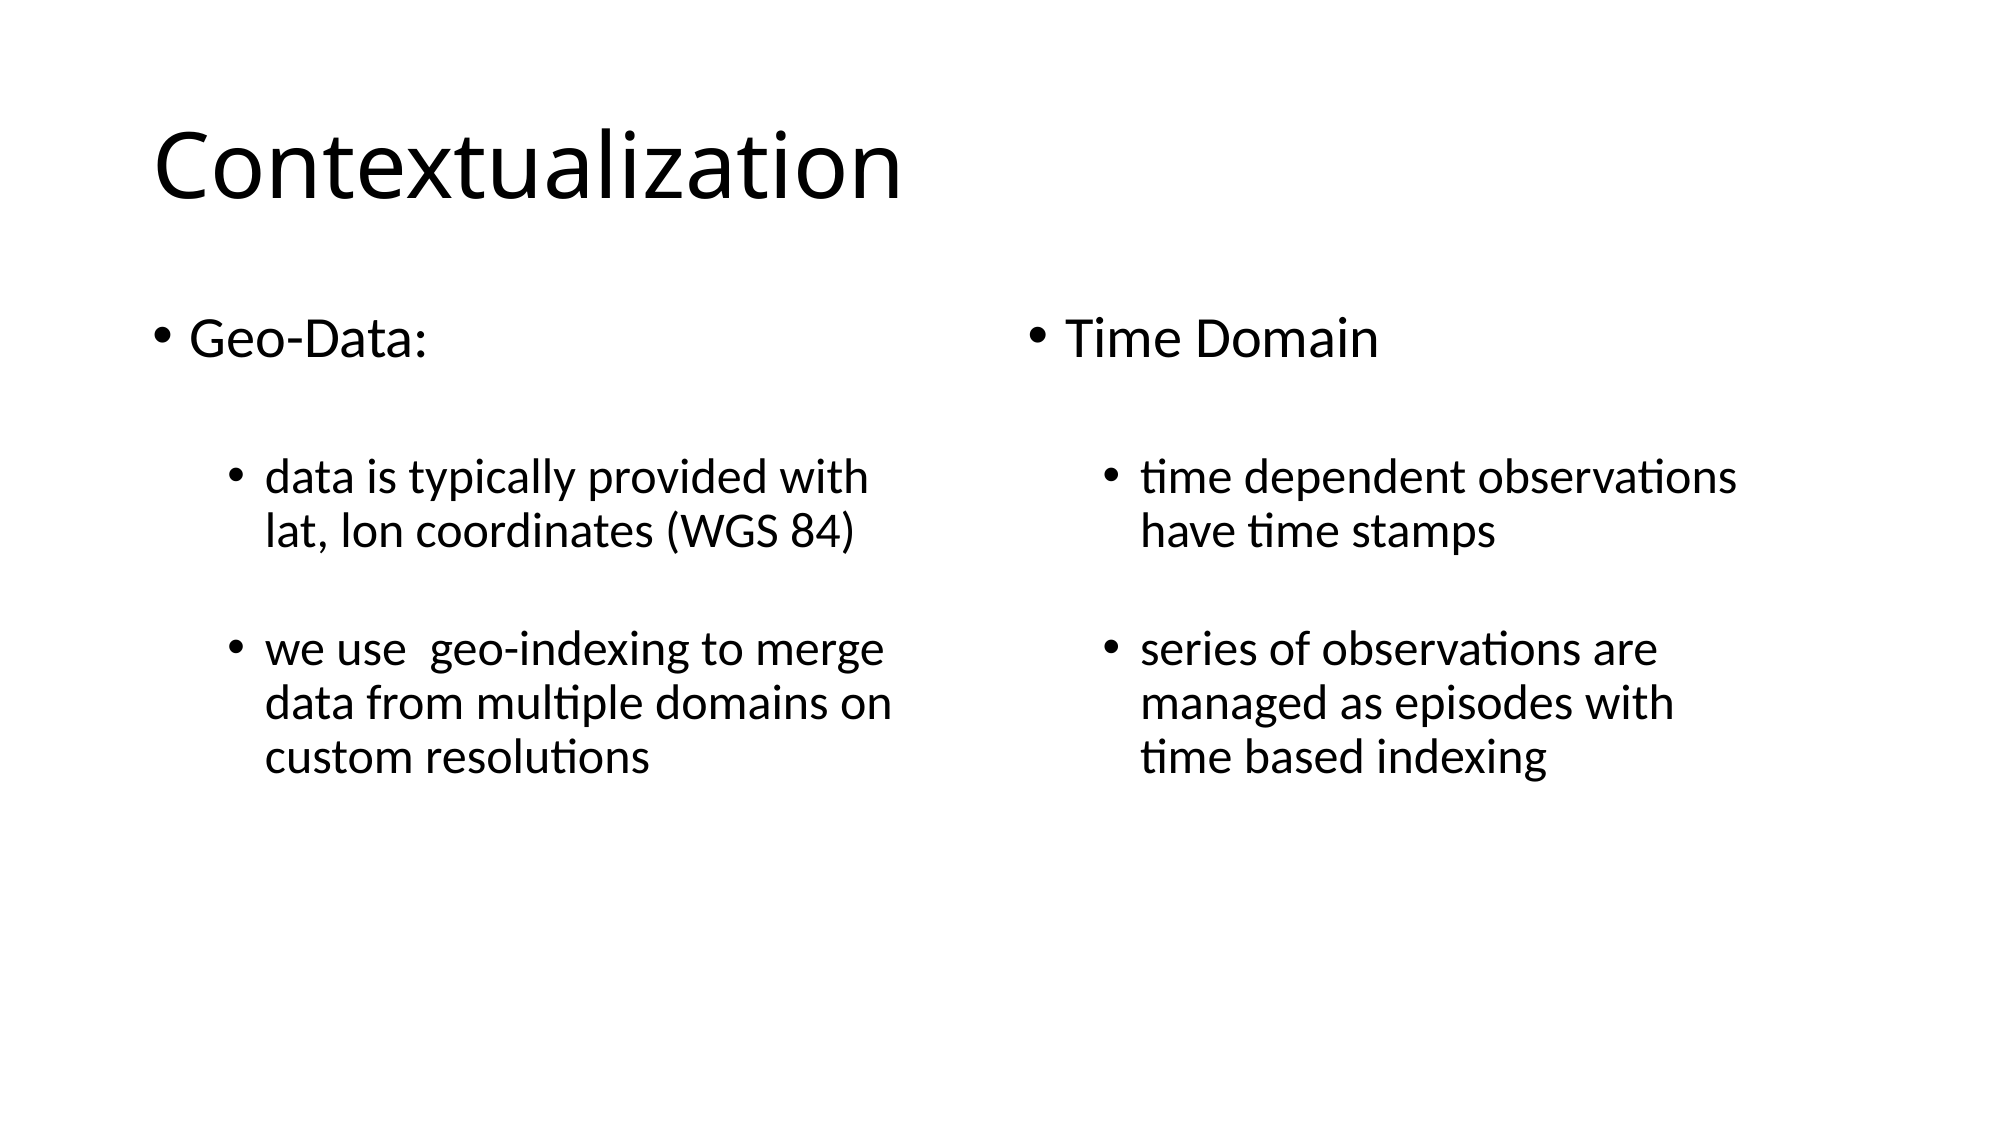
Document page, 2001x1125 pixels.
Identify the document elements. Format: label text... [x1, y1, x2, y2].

title Contextualization [137, 59, 1863, 278]
list Time Domain time dependent observations have time stamps series of observations are managed as episodes with time based indexing [1012, 299, 1863, 1014]
list Geo-Data: data is typically provided with lat, lon coordinates (WGS 84) we use geo-indexing to merge data from multiple domains on custom resolutions [137, 299, 988, 1014]
